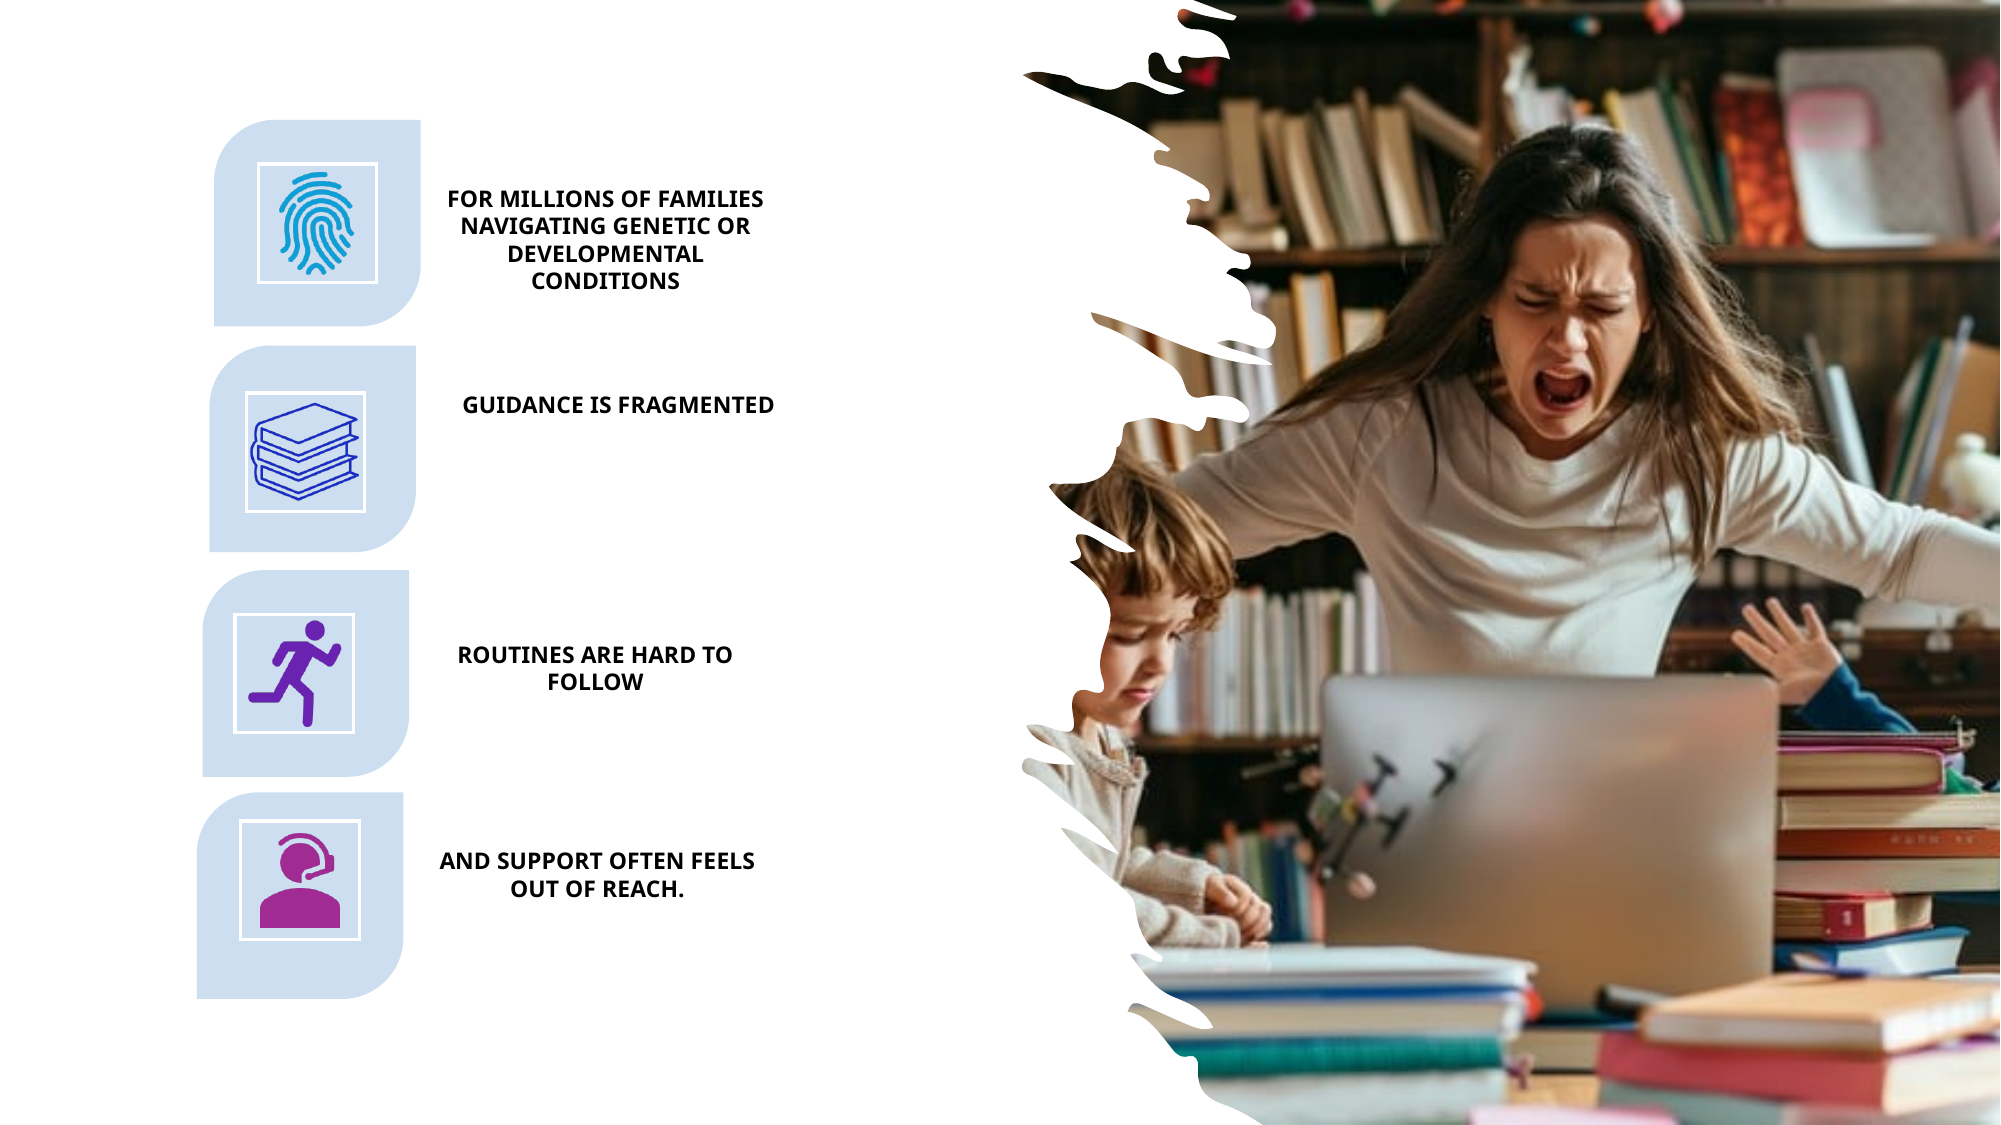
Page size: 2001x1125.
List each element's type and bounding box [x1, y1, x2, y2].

picture [1021, 0, 2000, 1125]
text_box [0, 0, 1021, 1125]
list [136, 88, 896, 1014]
